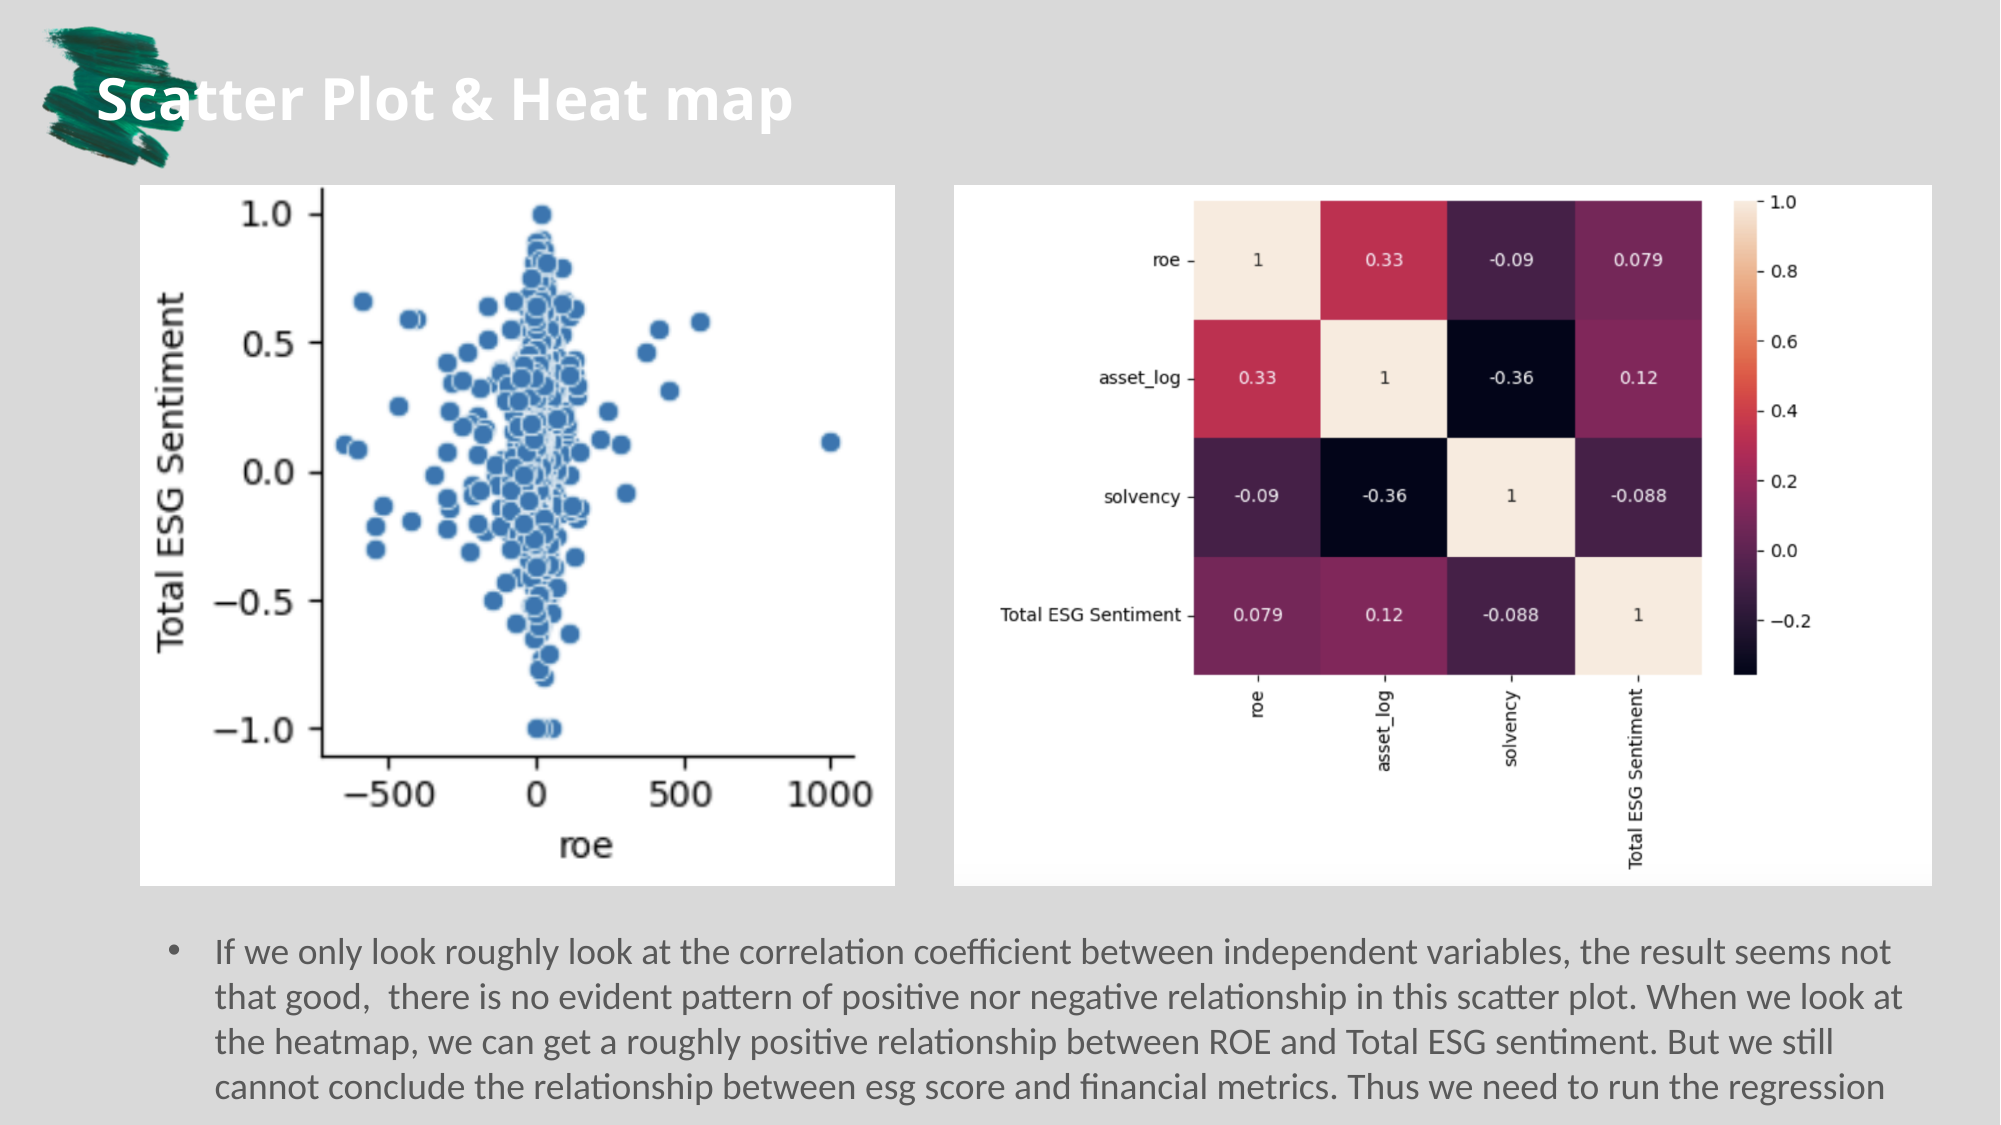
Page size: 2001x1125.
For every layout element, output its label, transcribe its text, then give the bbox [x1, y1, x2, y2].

picture [140, 185, 895, 886]
picture [954, 185, 1932, 886]
text_box Scatter Plot & Heat map [203, 54, 895, 140]
picture [42, 25, 199, 170]
text_box If we only look roughly look at the correlation coefficient between independent variables, the result seems not that good, there is no evident pattern of positive nor negative relationship in this scatter plot. When we look at the heatmap, we can get a roughly positive relationship between ROE and Total ESG sentiment. But we still cannot conclude the relationship between esg score and financial metrics. Thus we need to run the regression [152, 919, 1958, 1125]
